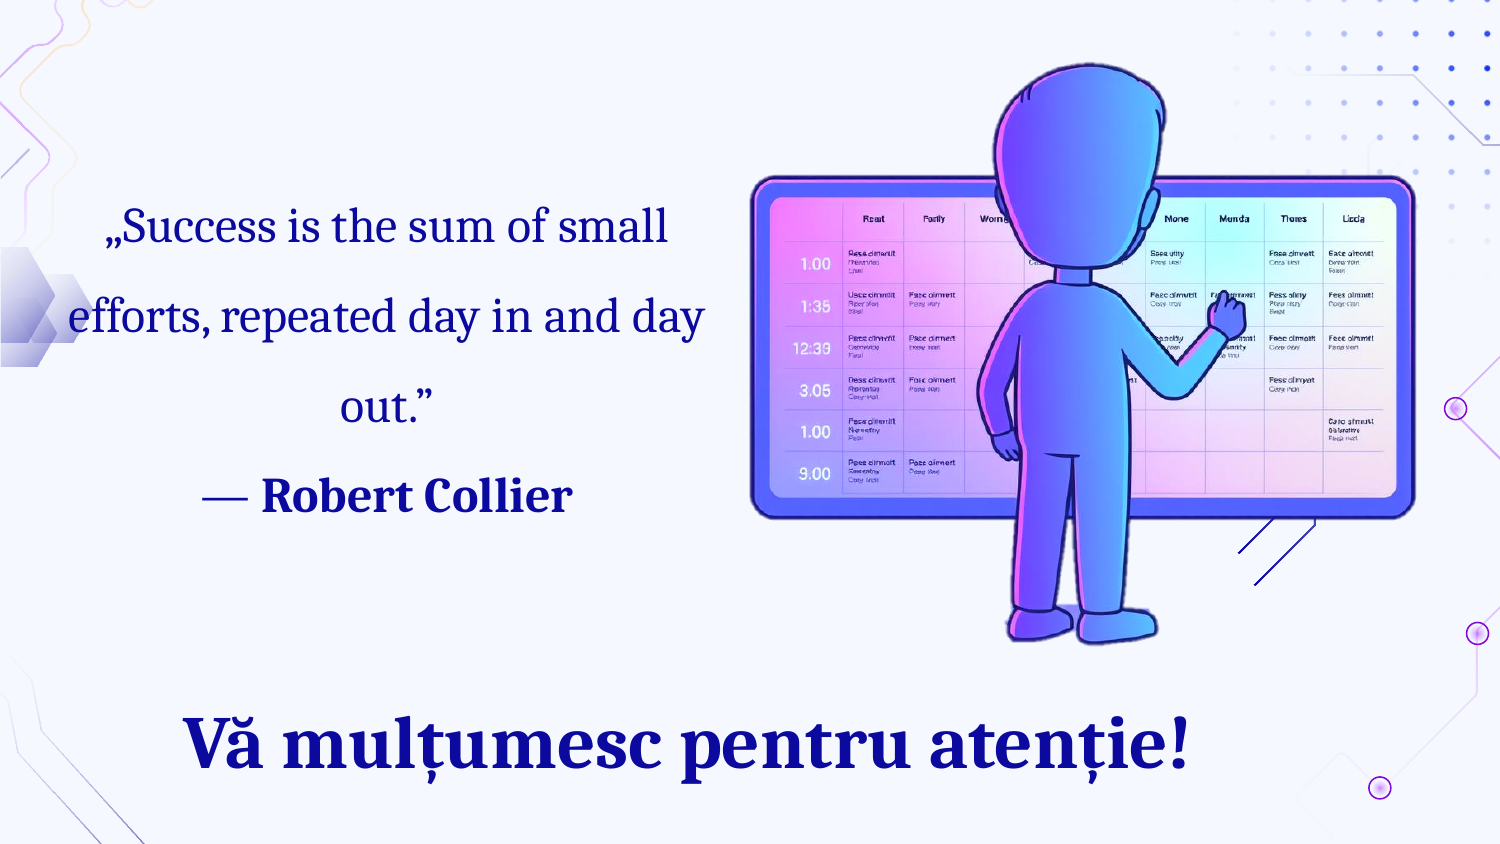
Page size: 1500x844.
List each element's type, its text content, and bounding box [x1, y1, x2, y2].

picture [655, 0, 1500, 738]
text_box „Success is the sum of small efforts, repeated day in and day out.” — Robert Collier [24, 155, 650, 530]
title Vă mulțumesc pentru atenție! [69, 633, 1307, 791]
